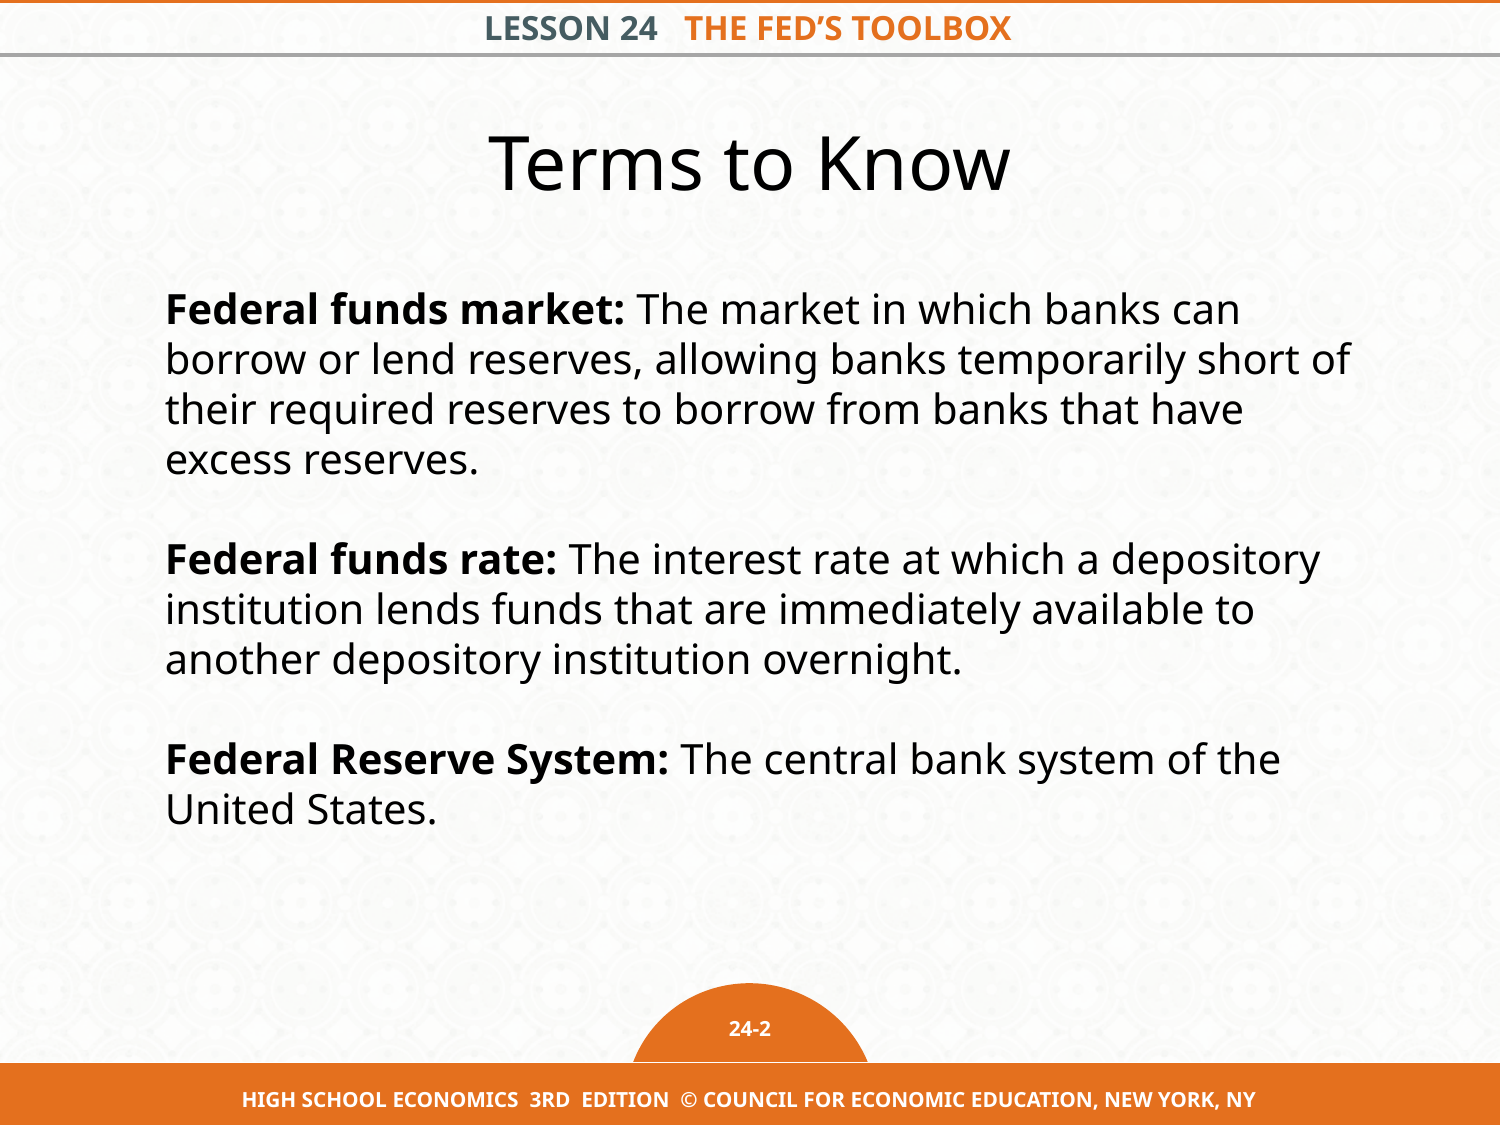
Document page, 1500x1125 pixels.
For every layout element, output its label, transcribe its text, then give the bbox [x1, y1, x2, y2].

picture [0, 57, 1500, 1062]
text_box Terms to Know [473, 108, 1027, 213]
picture [0, 3, 1500, 53]
text_box Federal funds market: The market in which banks can borrow or lend reserves, allowing banks temporarily short of their required reserves to borrow from banks that have excess reserves. Federal funds rate: The interest rate at which a depository institution lends funds that are immediately available to another depository institution overnight. Federal Reserve System: The central bank system of the United States. [150, 275, 1388, 940]
